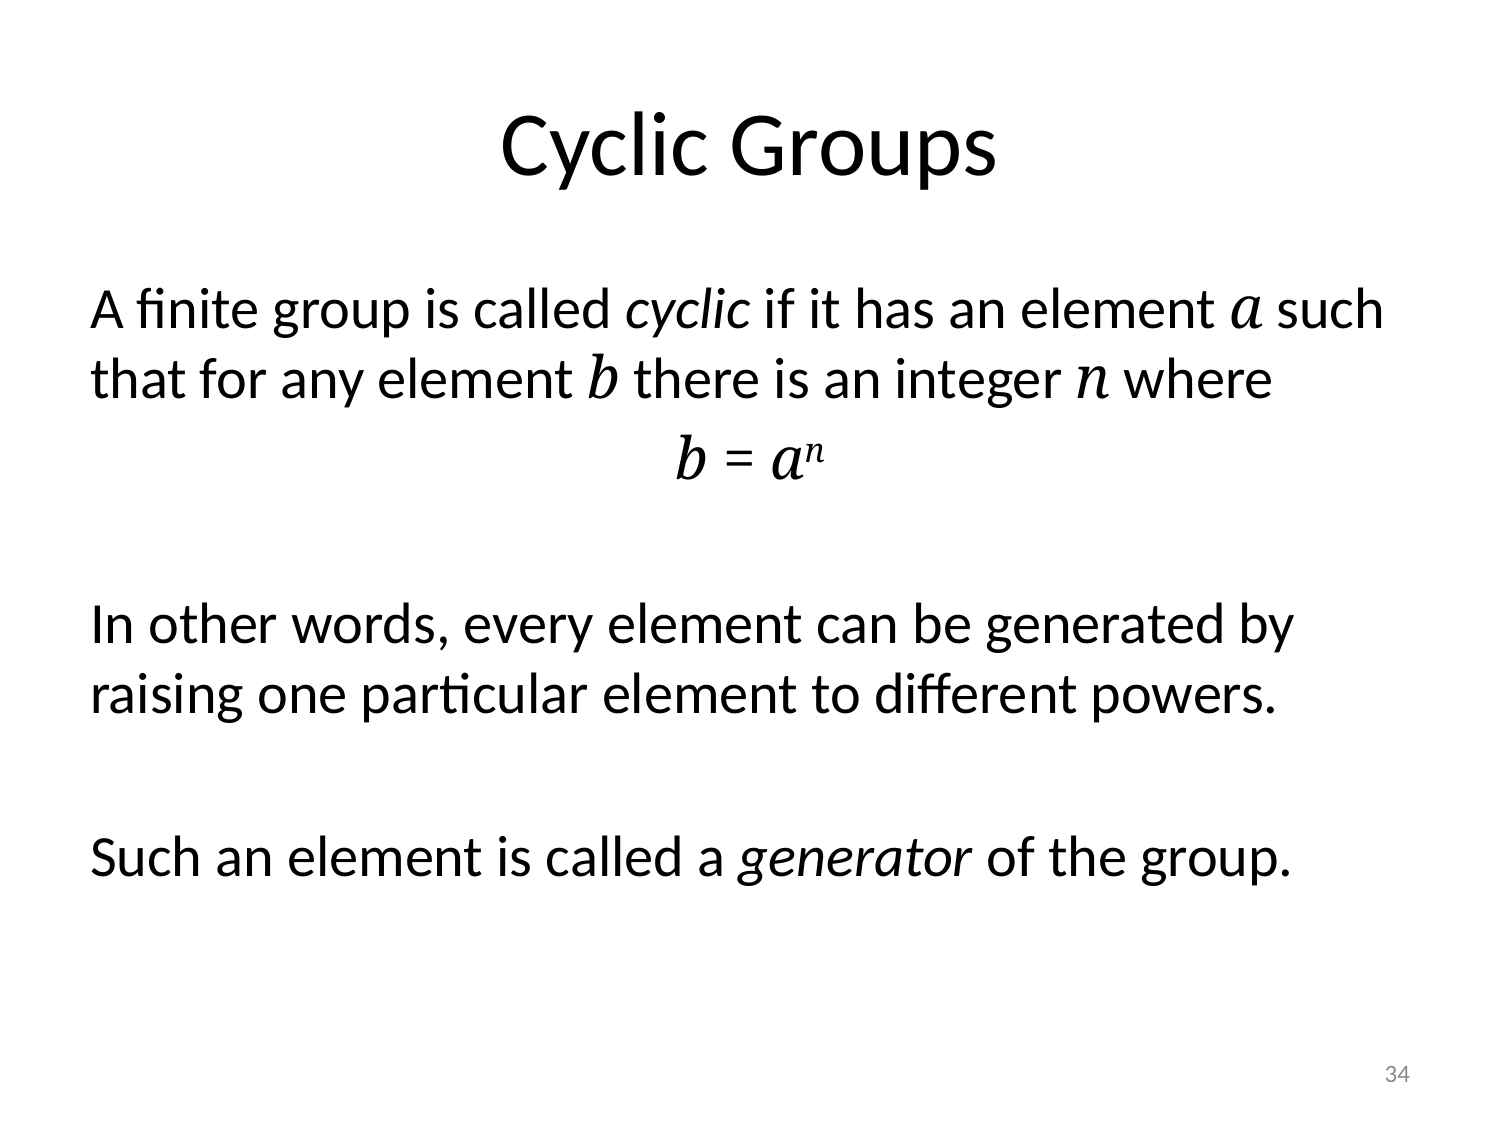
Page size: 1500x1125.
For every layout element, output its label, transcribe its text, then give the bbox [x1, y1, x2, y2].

slide_number 34 [1074, 1042, 1425, 1103]
title Cyclic Groups [75, 45, 1425, 233]
list A finite group is called cyclic if it has an element a such that for any element b there is an integer n where b = an In other words, every element can be generated by raising one particular element to different powers. Such an element is called a generator of the group. [75, 262, 1425, 1005]
